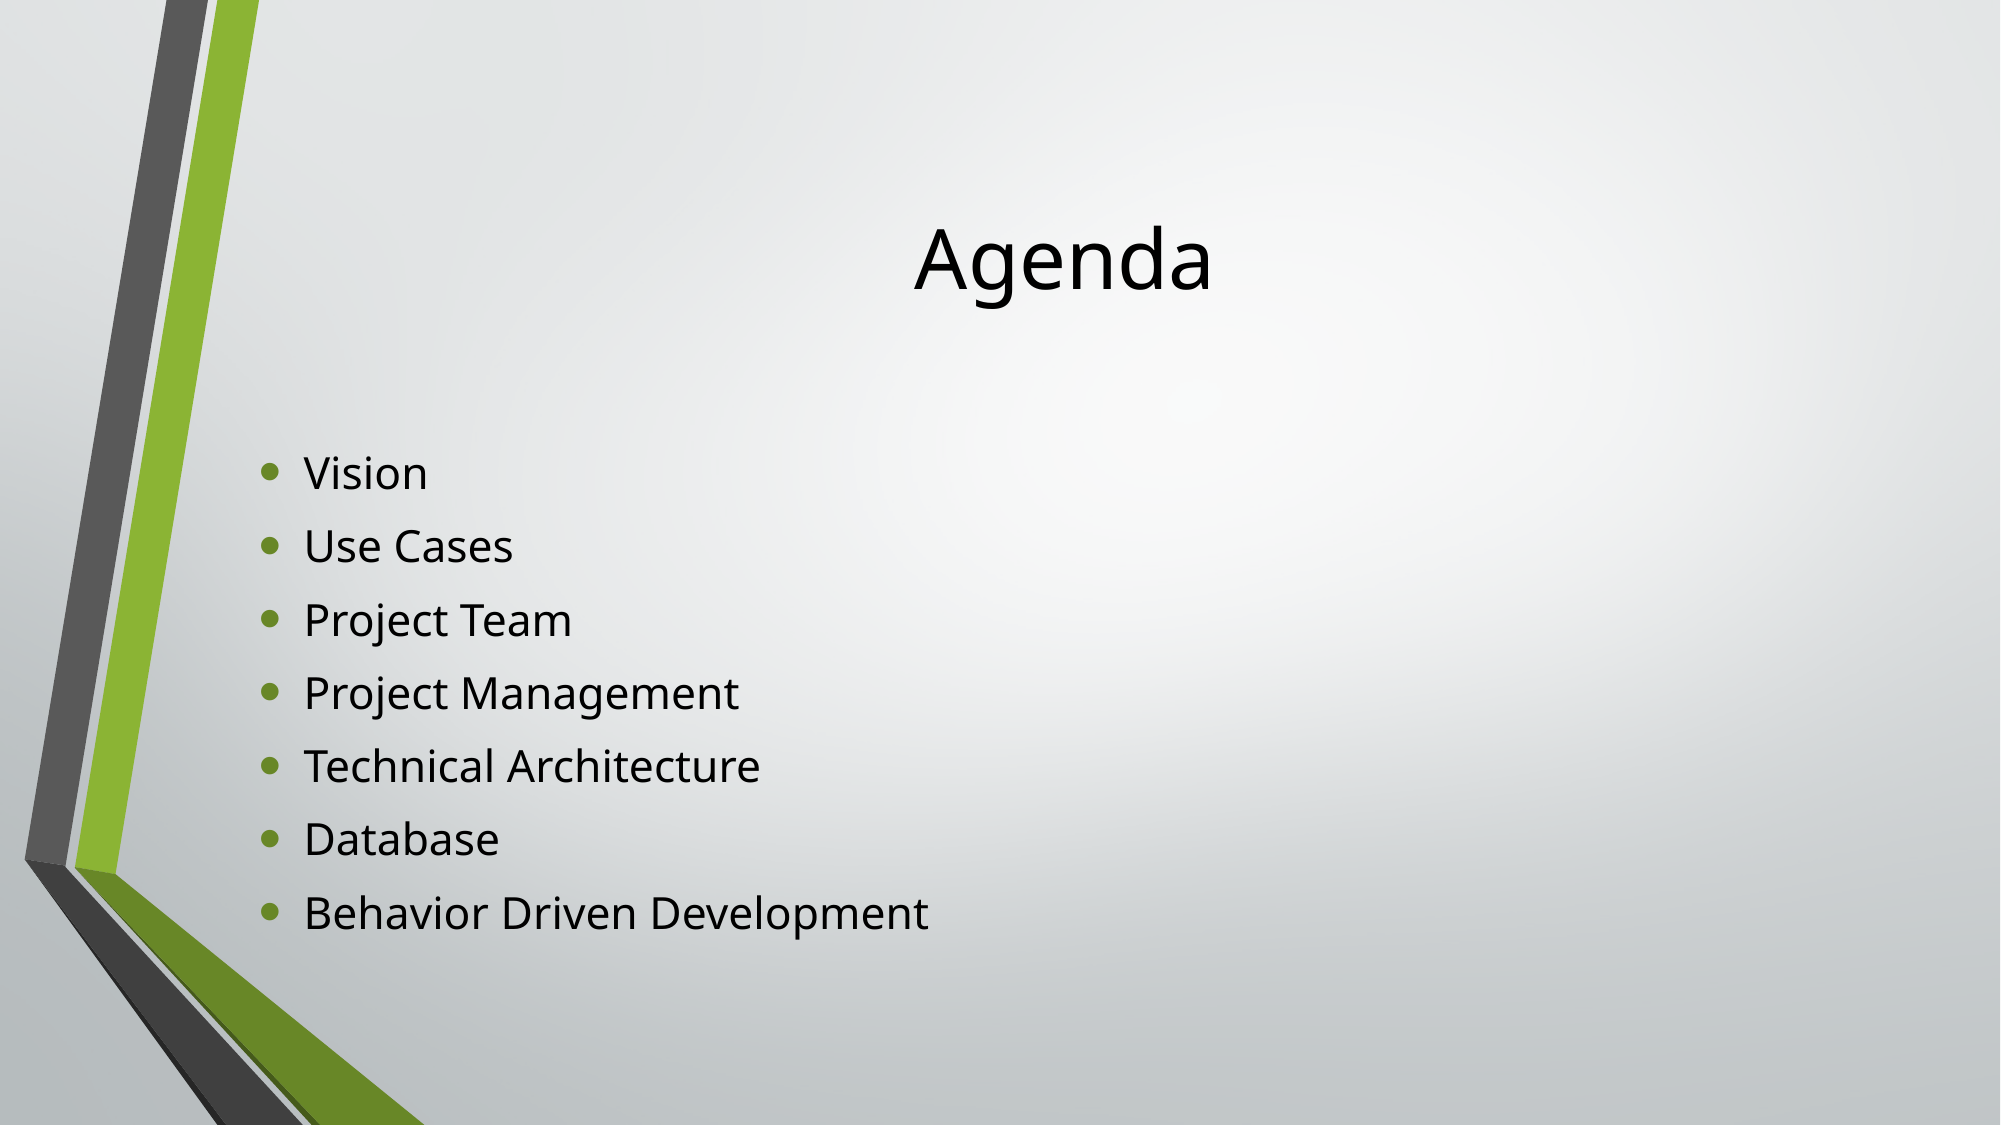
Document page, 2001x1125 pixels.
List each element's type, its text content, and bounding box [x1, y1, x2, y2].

list Vision Use Cases Project Team Project Management Technical Architecture Database Behavior Driven Development [243, 437, 1887, 950]
title Agenda [243, 112, 1887, 400]
